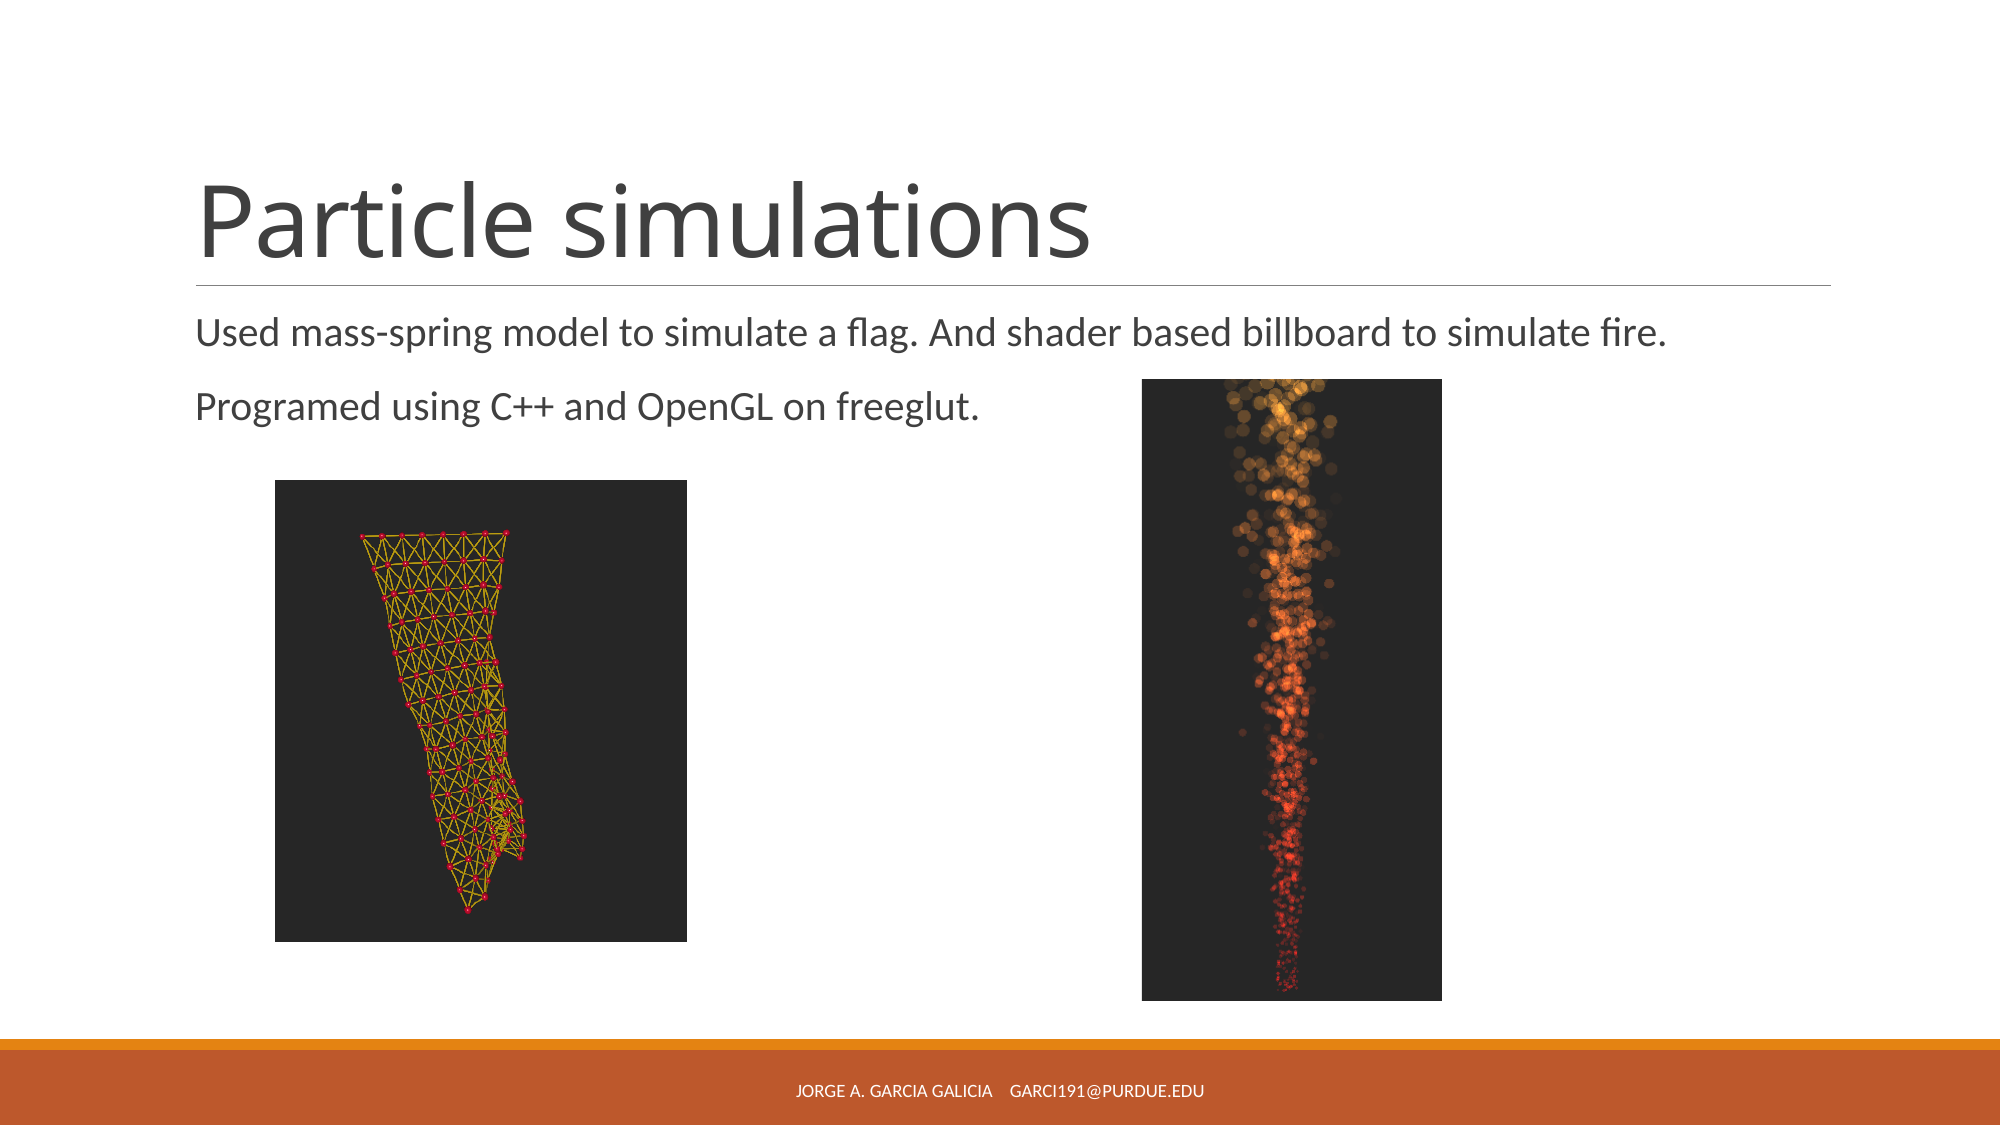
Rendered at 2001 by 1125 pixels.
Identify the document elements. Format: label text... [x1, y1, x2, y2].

list Used mass-spring model to simulate a flag. And shader based billboard to simulate fire. Programed using C++ and OpenGL on freeglut. [180, 302, 1830, 963]
title Particle simulations [180, 47, 1830, 285]
picture [1141, 379, 1443, 1001]
footer Jorge A. Garcia Galicia garci191@purdue.edu [604, 1059, 1396, 1120]
picture [275, 479, 687, 943]
